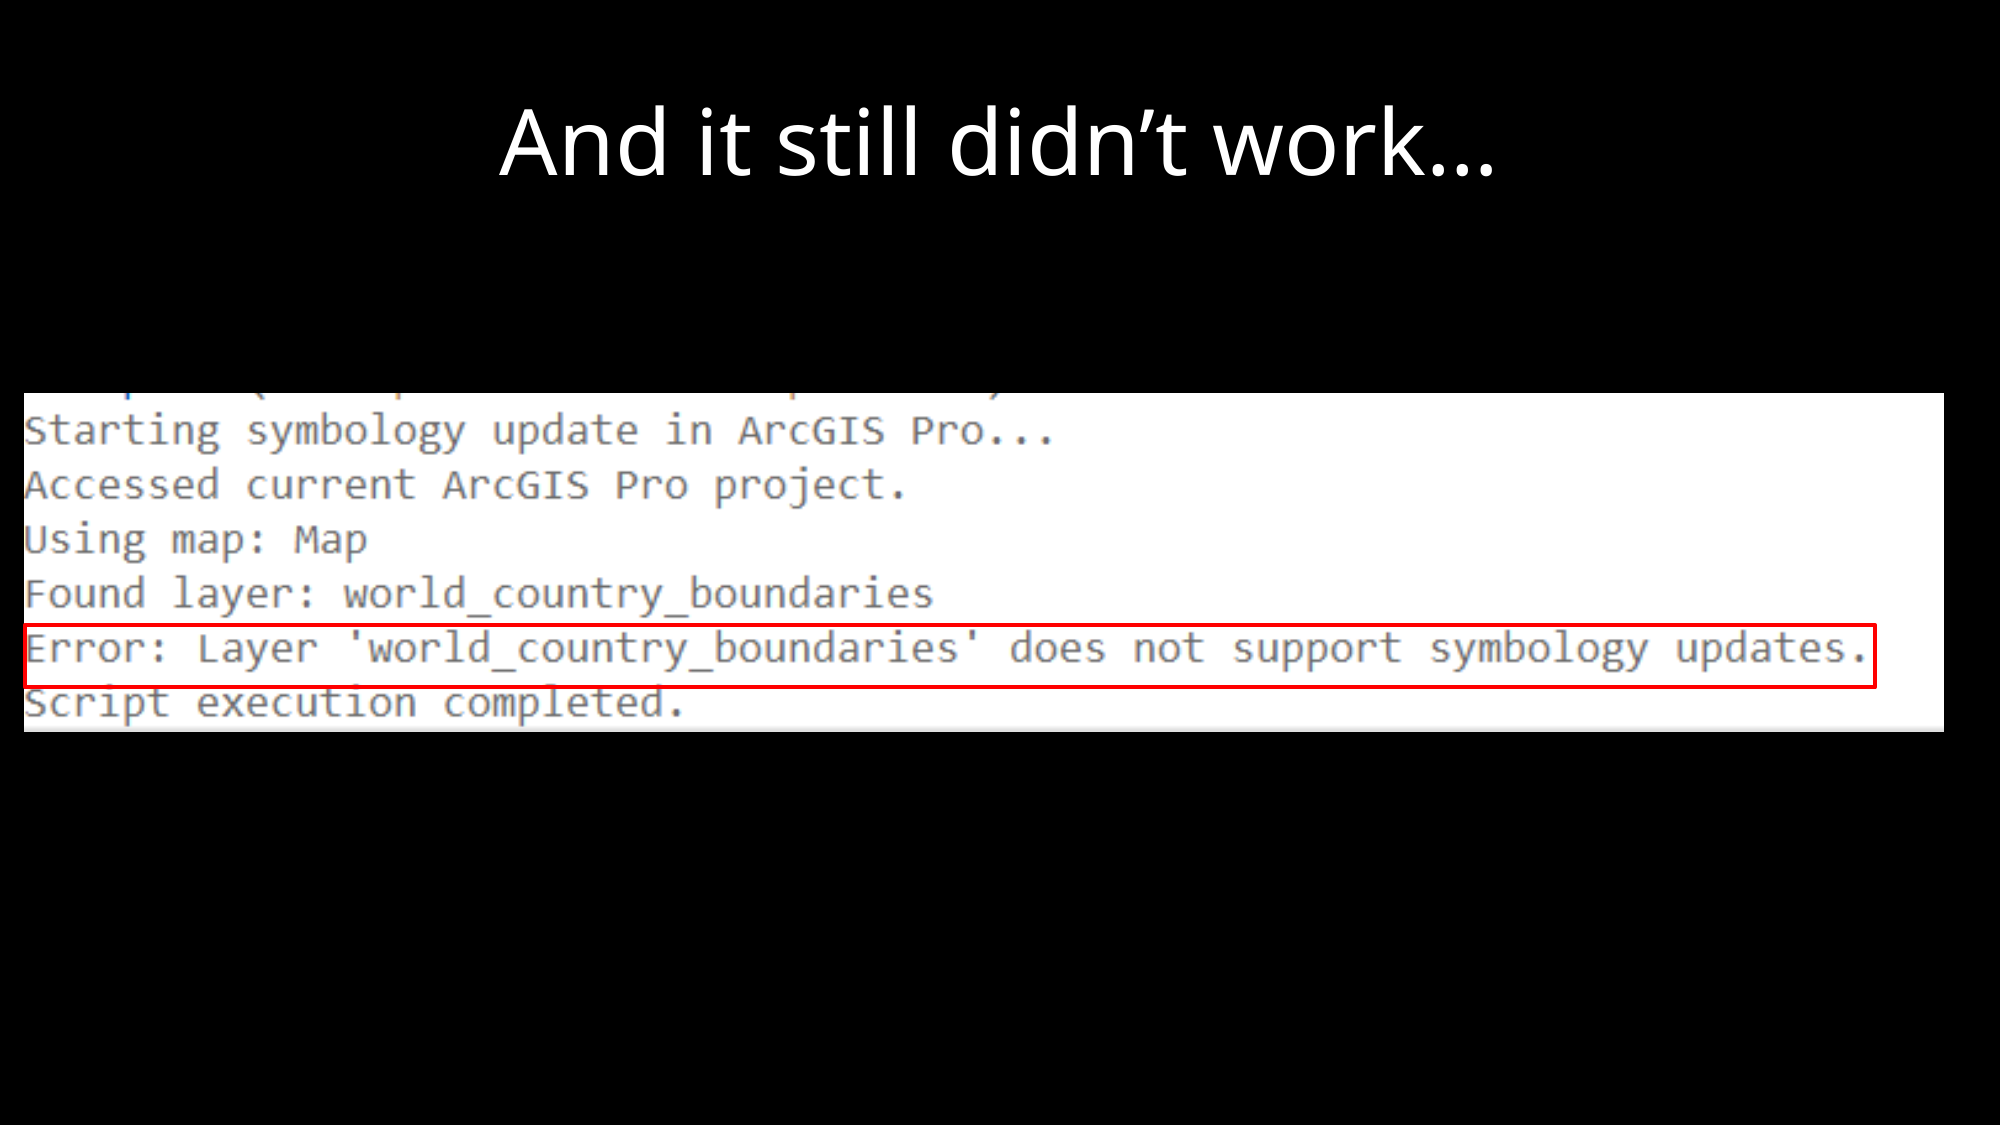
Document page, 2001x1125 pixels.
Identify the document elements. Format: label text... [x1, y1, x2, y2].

title And it still didn’t work… [0, 45, 2000, 233]
picture [24, 393, 1945, 732]
